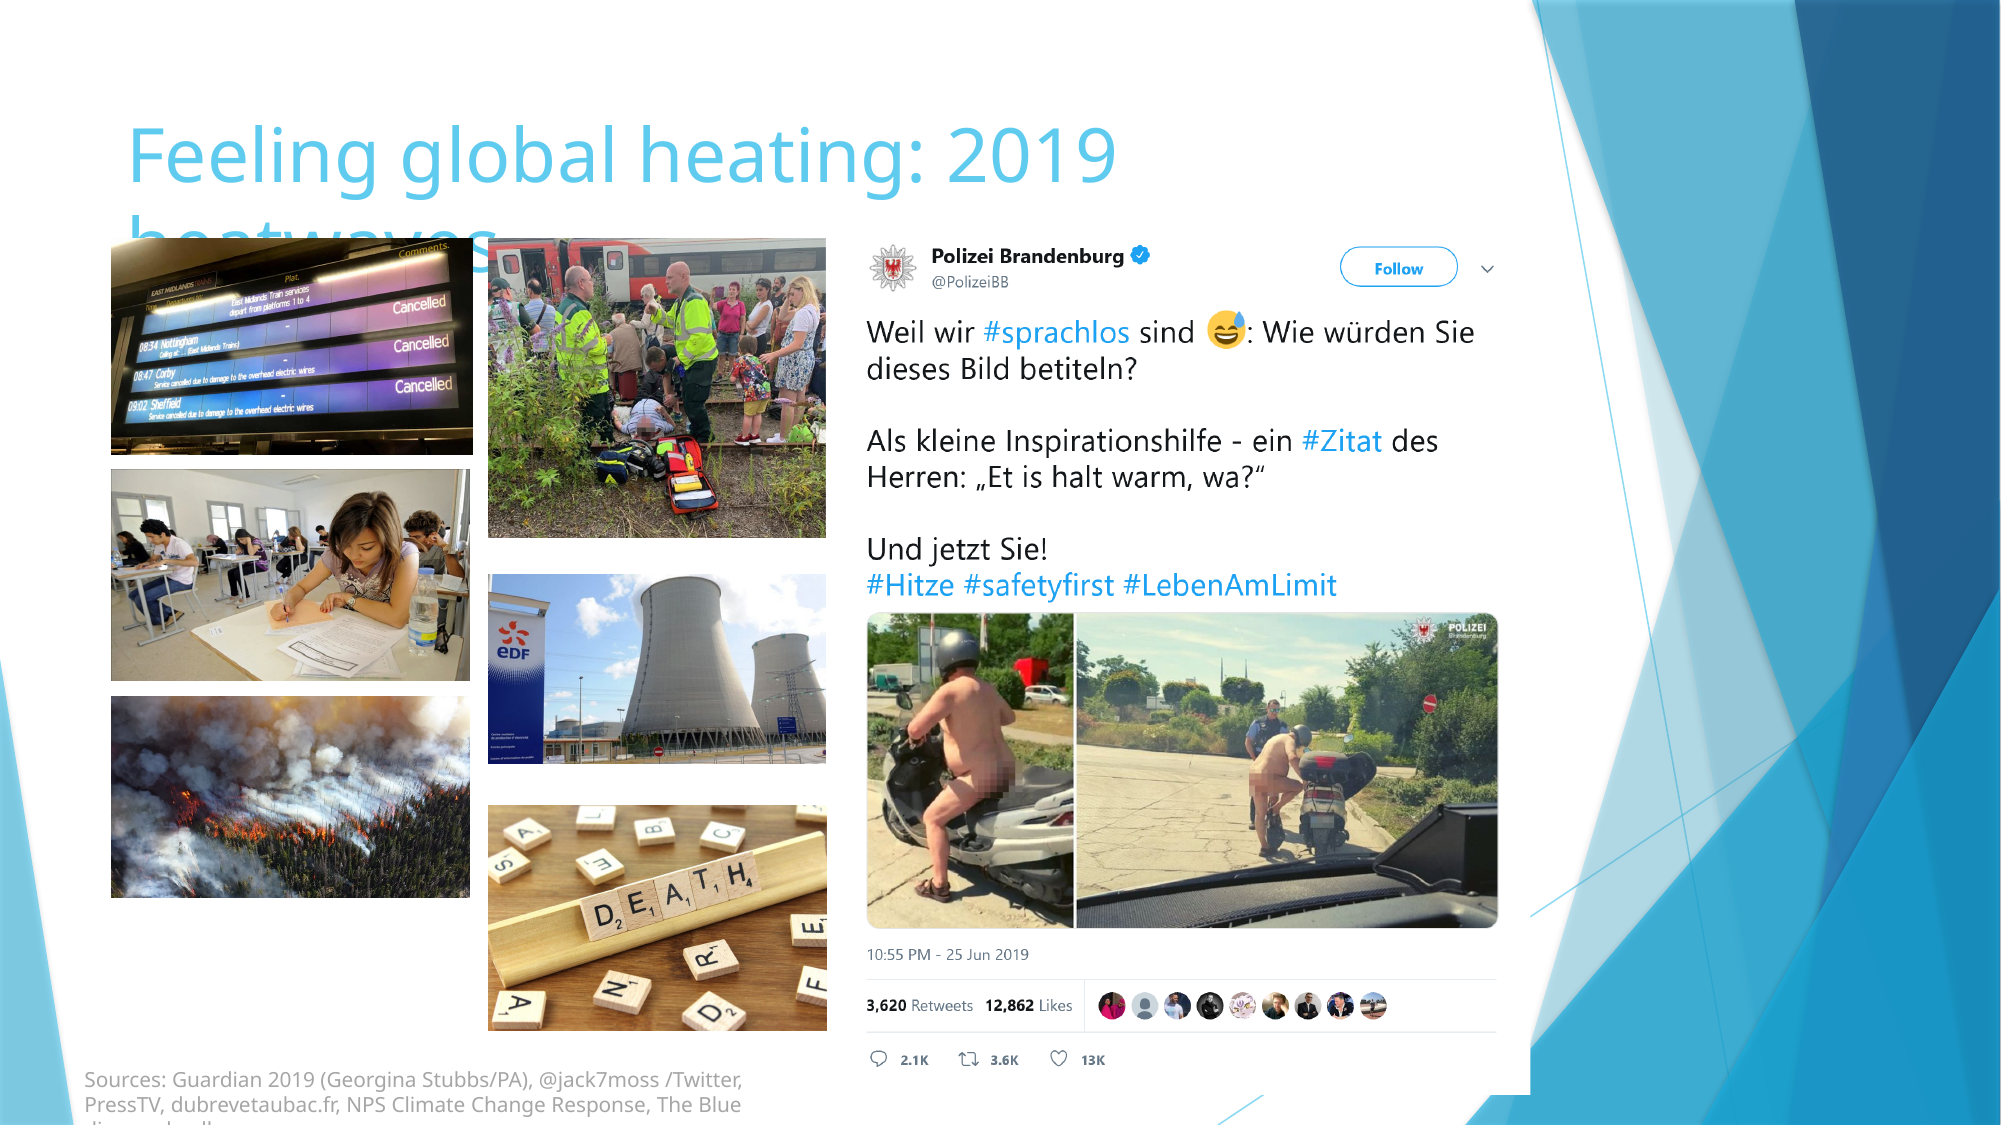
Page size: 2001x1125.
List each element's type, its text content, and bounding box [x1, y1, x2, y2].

picture [110, 695, 470, 899]
picture [488, 207, 1532, 1095]
text_box Sources: Guardian 2019 (Georgina Stubbs/PA), @jack7moss /Twitter, PressTV, dubrevetaubac.fr, NPS Climate Change Response, The Blue diamond gallery, [69, 1059, 834, 1125]
picture [110, 237, 473, 456]
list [488, 237, 820, 538]
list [110, 469, 470, 682]
title Feeling global heating: 2019 heatwaves [111, 99, 1522, 317]
